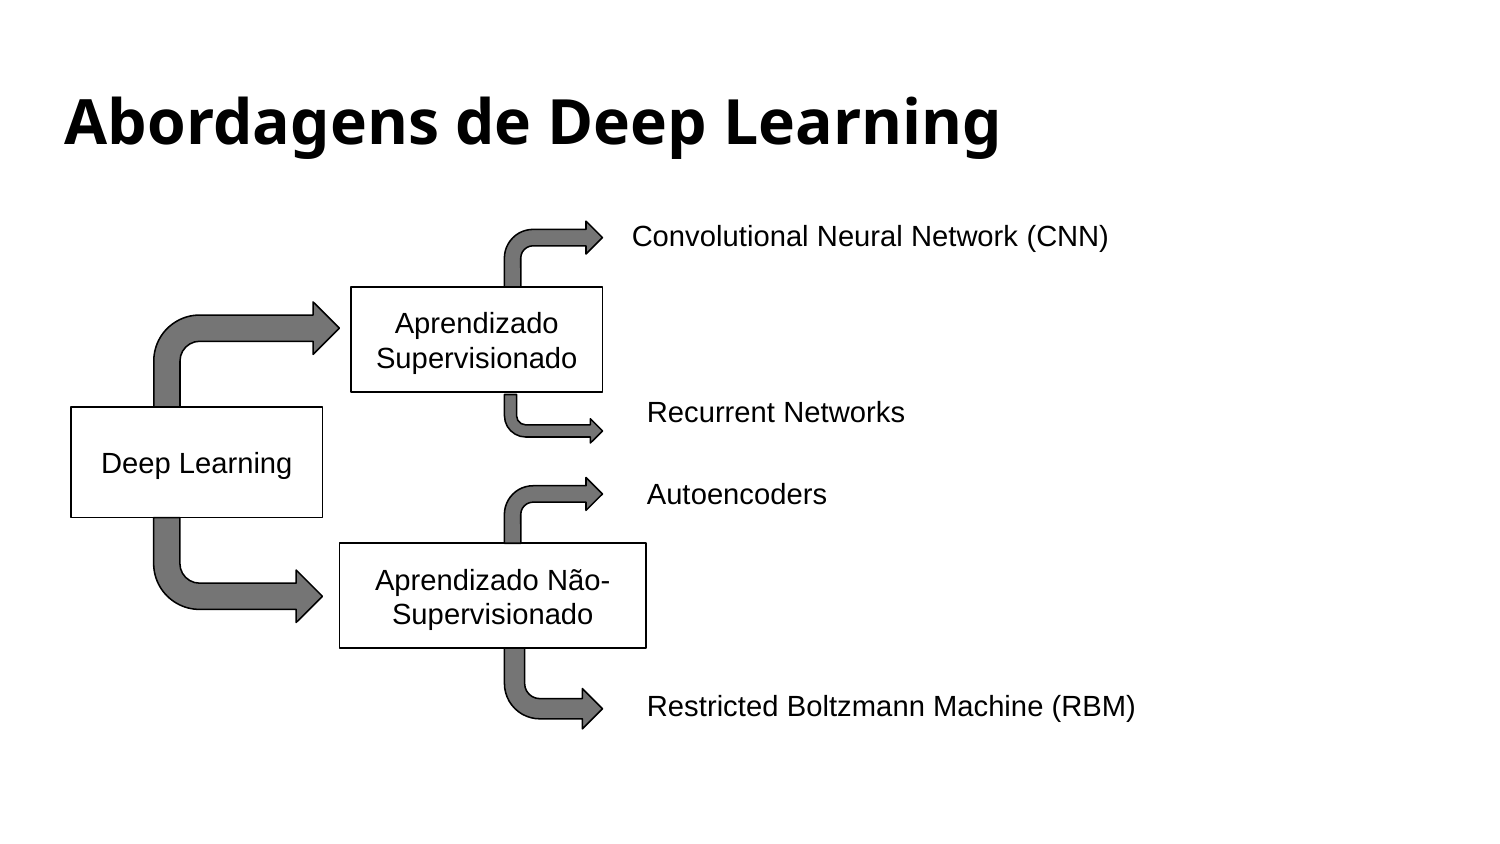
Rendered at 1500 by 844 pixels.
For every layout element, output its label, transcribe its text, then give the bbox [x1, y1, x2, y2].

title Abordagens de Deep Learning [49, 67, 1448, 173]
text_box Autoencoders [631, 460, 1077, 527]
text_box [504, 648, 603, 729]
text_box [153, 301, 340, 407]
text_box Deep Learning [71, 406, 323, 518]
text_box Aprendizado Supervisionado [351, 286, 603, 392]
text_box Recurrent Networks [631, 378, 1077, 445]
text_box Convolutional Neural Network (CNN) [616, 202, 1161, 269]
text_box [504, 221, 603, 287]
text_box [504, 394, 603, 444]
text_box Aprendizado Não-Supervisionado [339, 543, 647, 649]
text_box [153, 517, 323, 623]
text_box Restricted Boltzmann Machine (RBM) [631, 672, 1194, 738]
text_box [504, 477, 603, 544]
